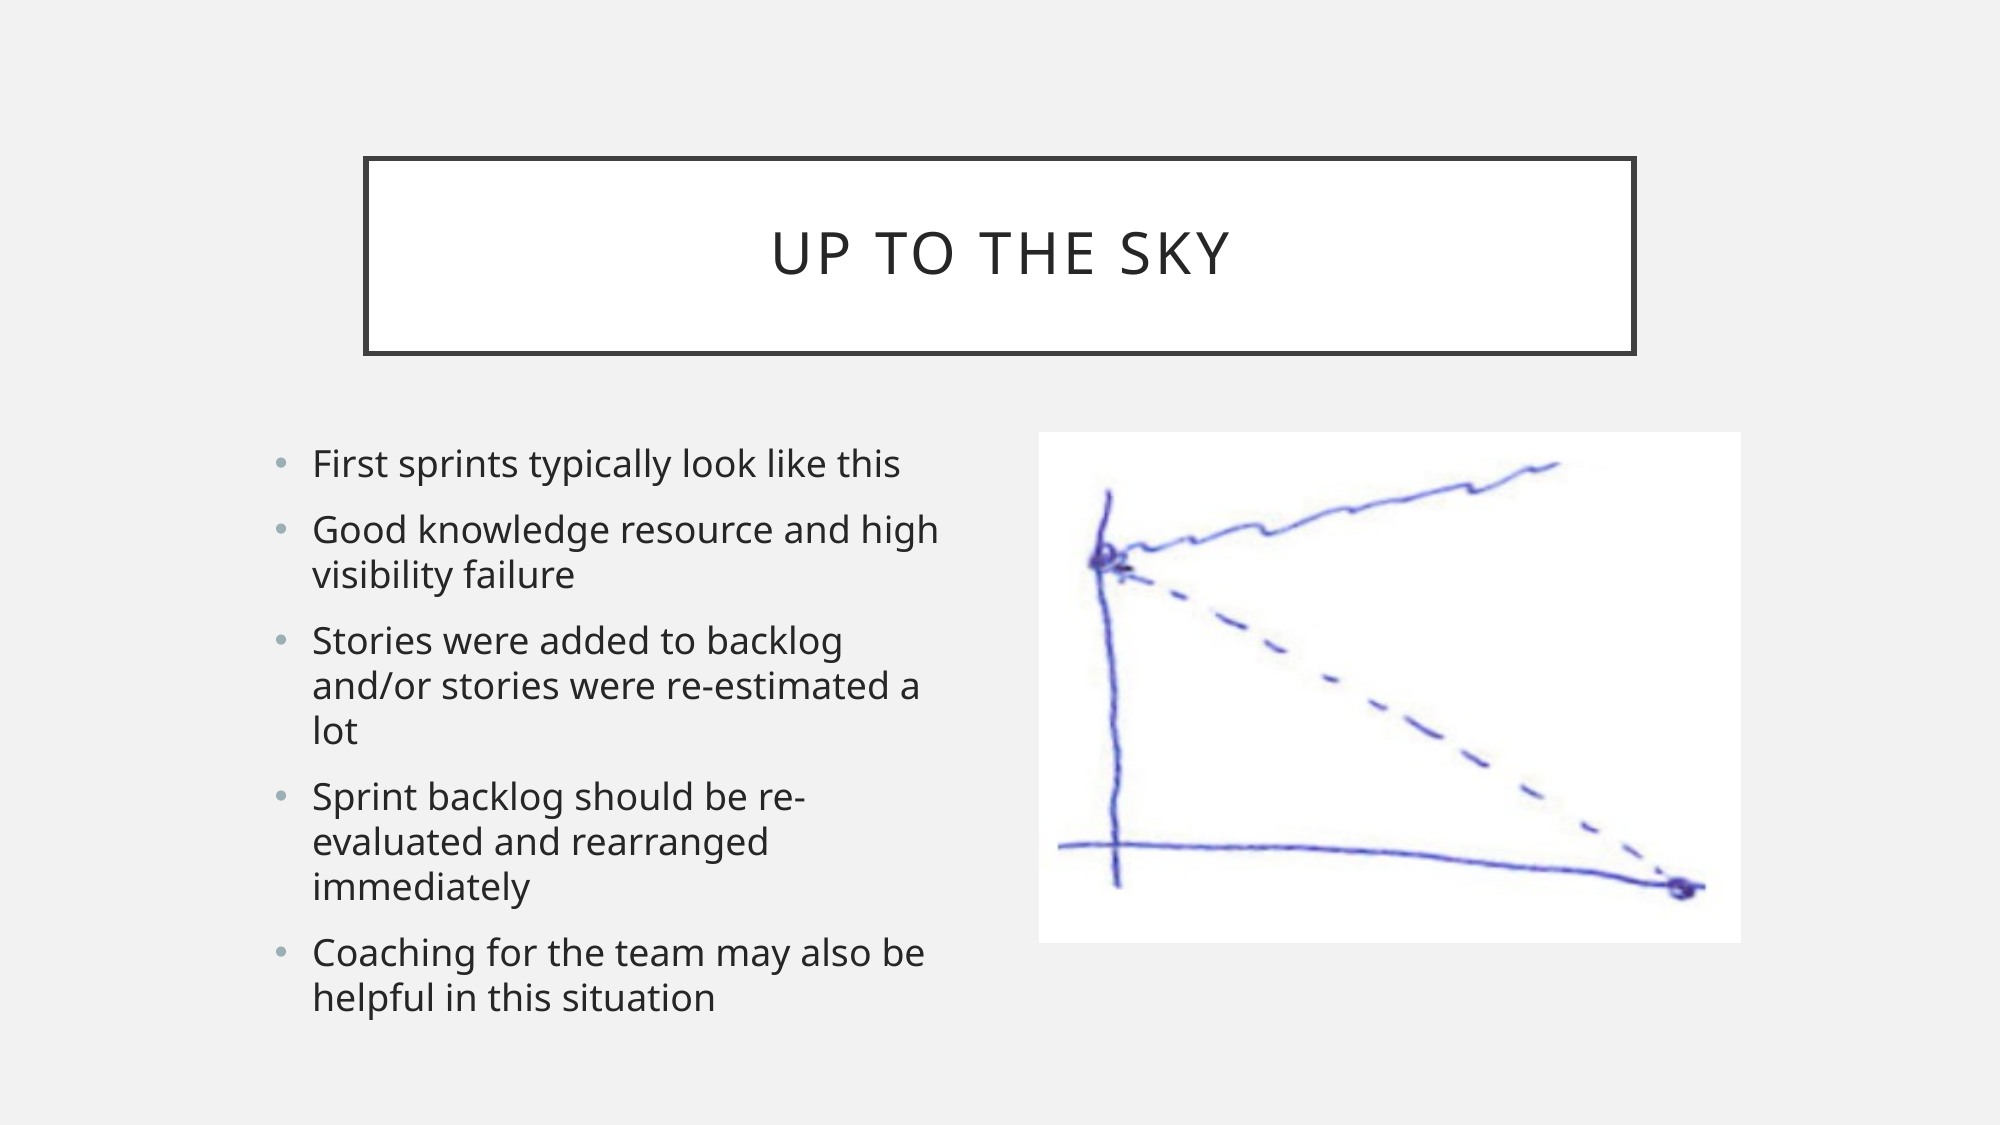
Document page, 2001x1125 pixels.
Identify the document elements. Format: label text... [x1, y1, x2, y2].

picture [1039, 432, 1741, 943]
title up to the sky [363, 156, 1637, 356]
list First sprints typically look like this Good knowledge resource and high visibility failure Stories were added to backlog and/or stories were re-estimated a lot Sprint backlog should be re-evaluated and rearranged immediately Coaching for the team may also be helpful in this situation [259, 432, 961, 942]
